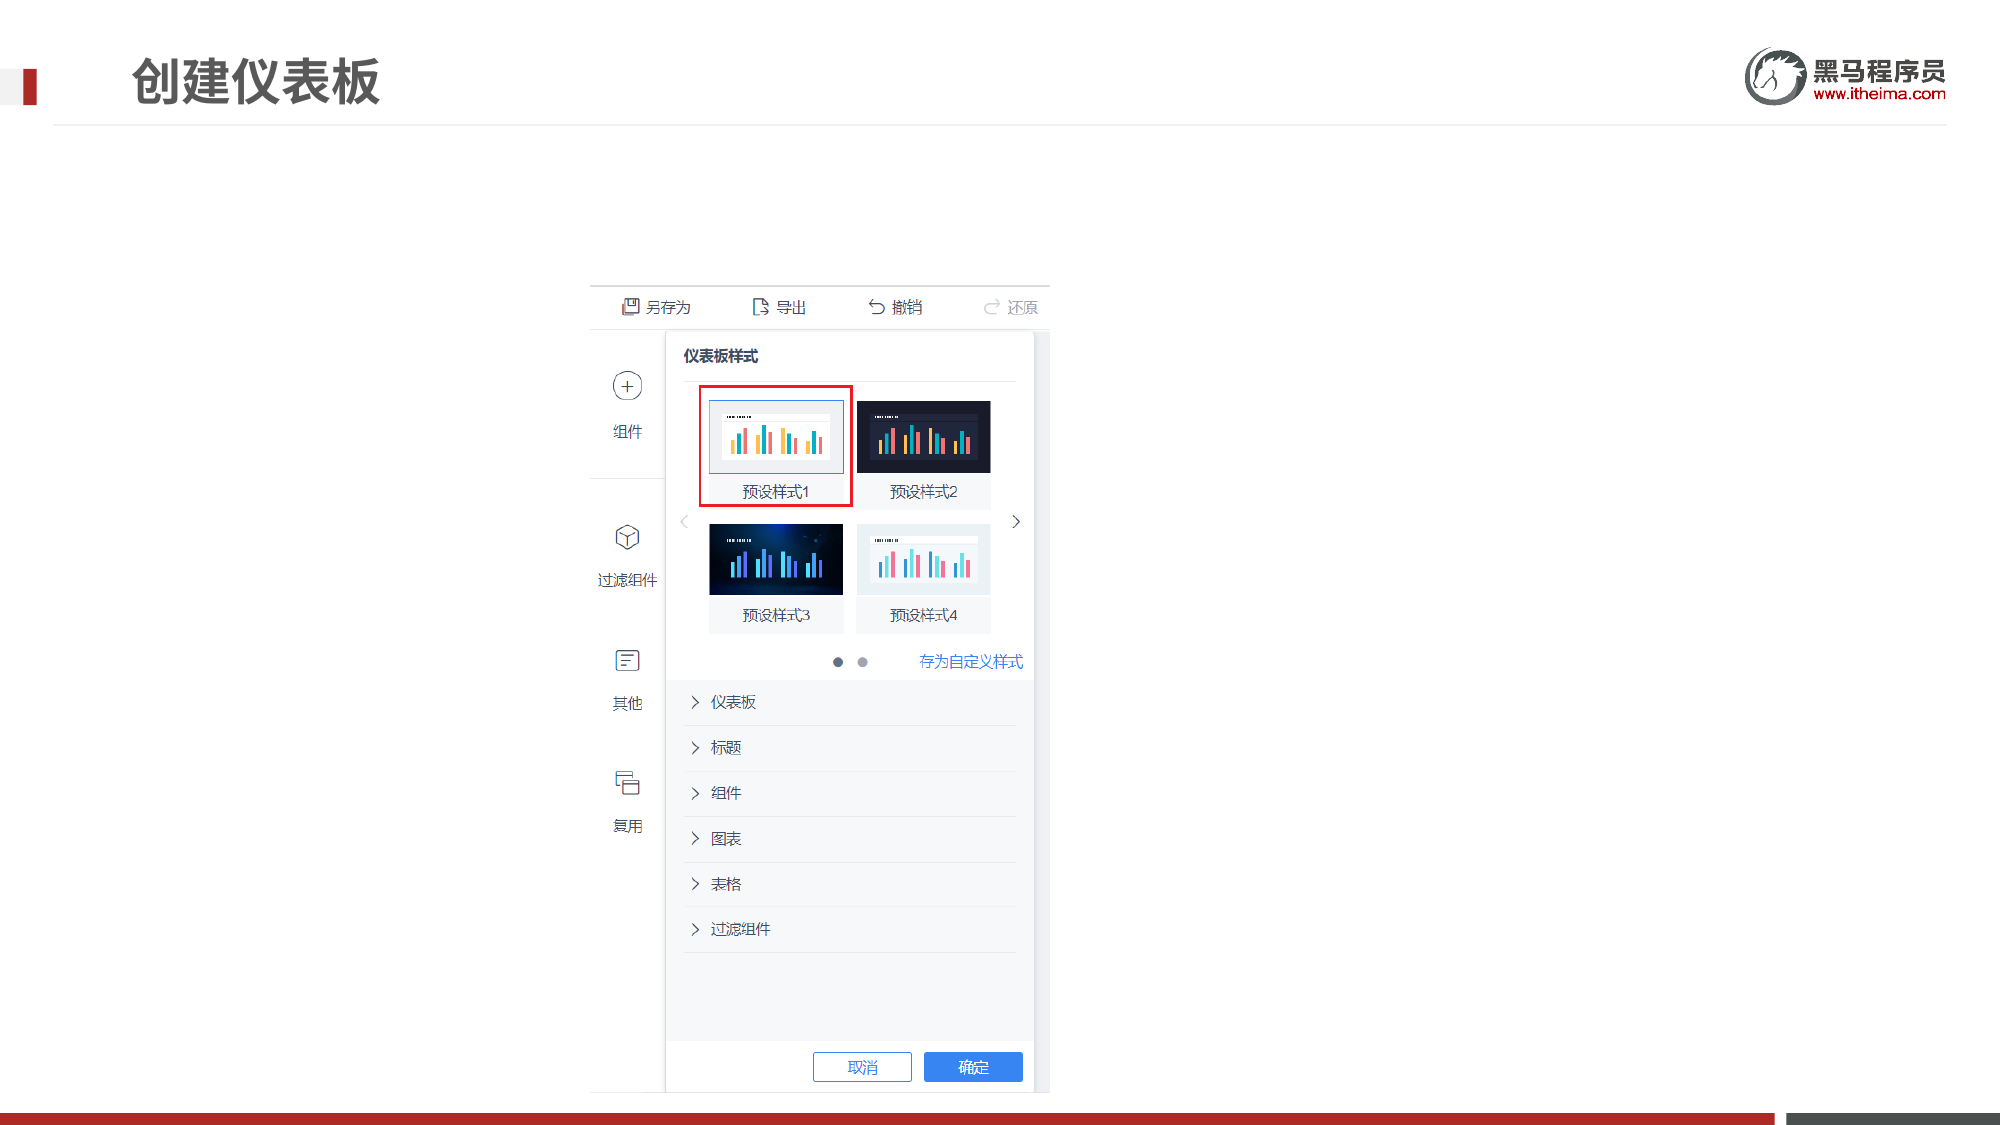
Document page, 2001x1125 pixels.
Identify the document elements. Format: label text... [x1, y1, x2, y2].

picture [590, 281, 1050, 1093]
picture [1744, 46, 1946, 106]
title 创建仪表板 [116, 38, 1556, 124]
